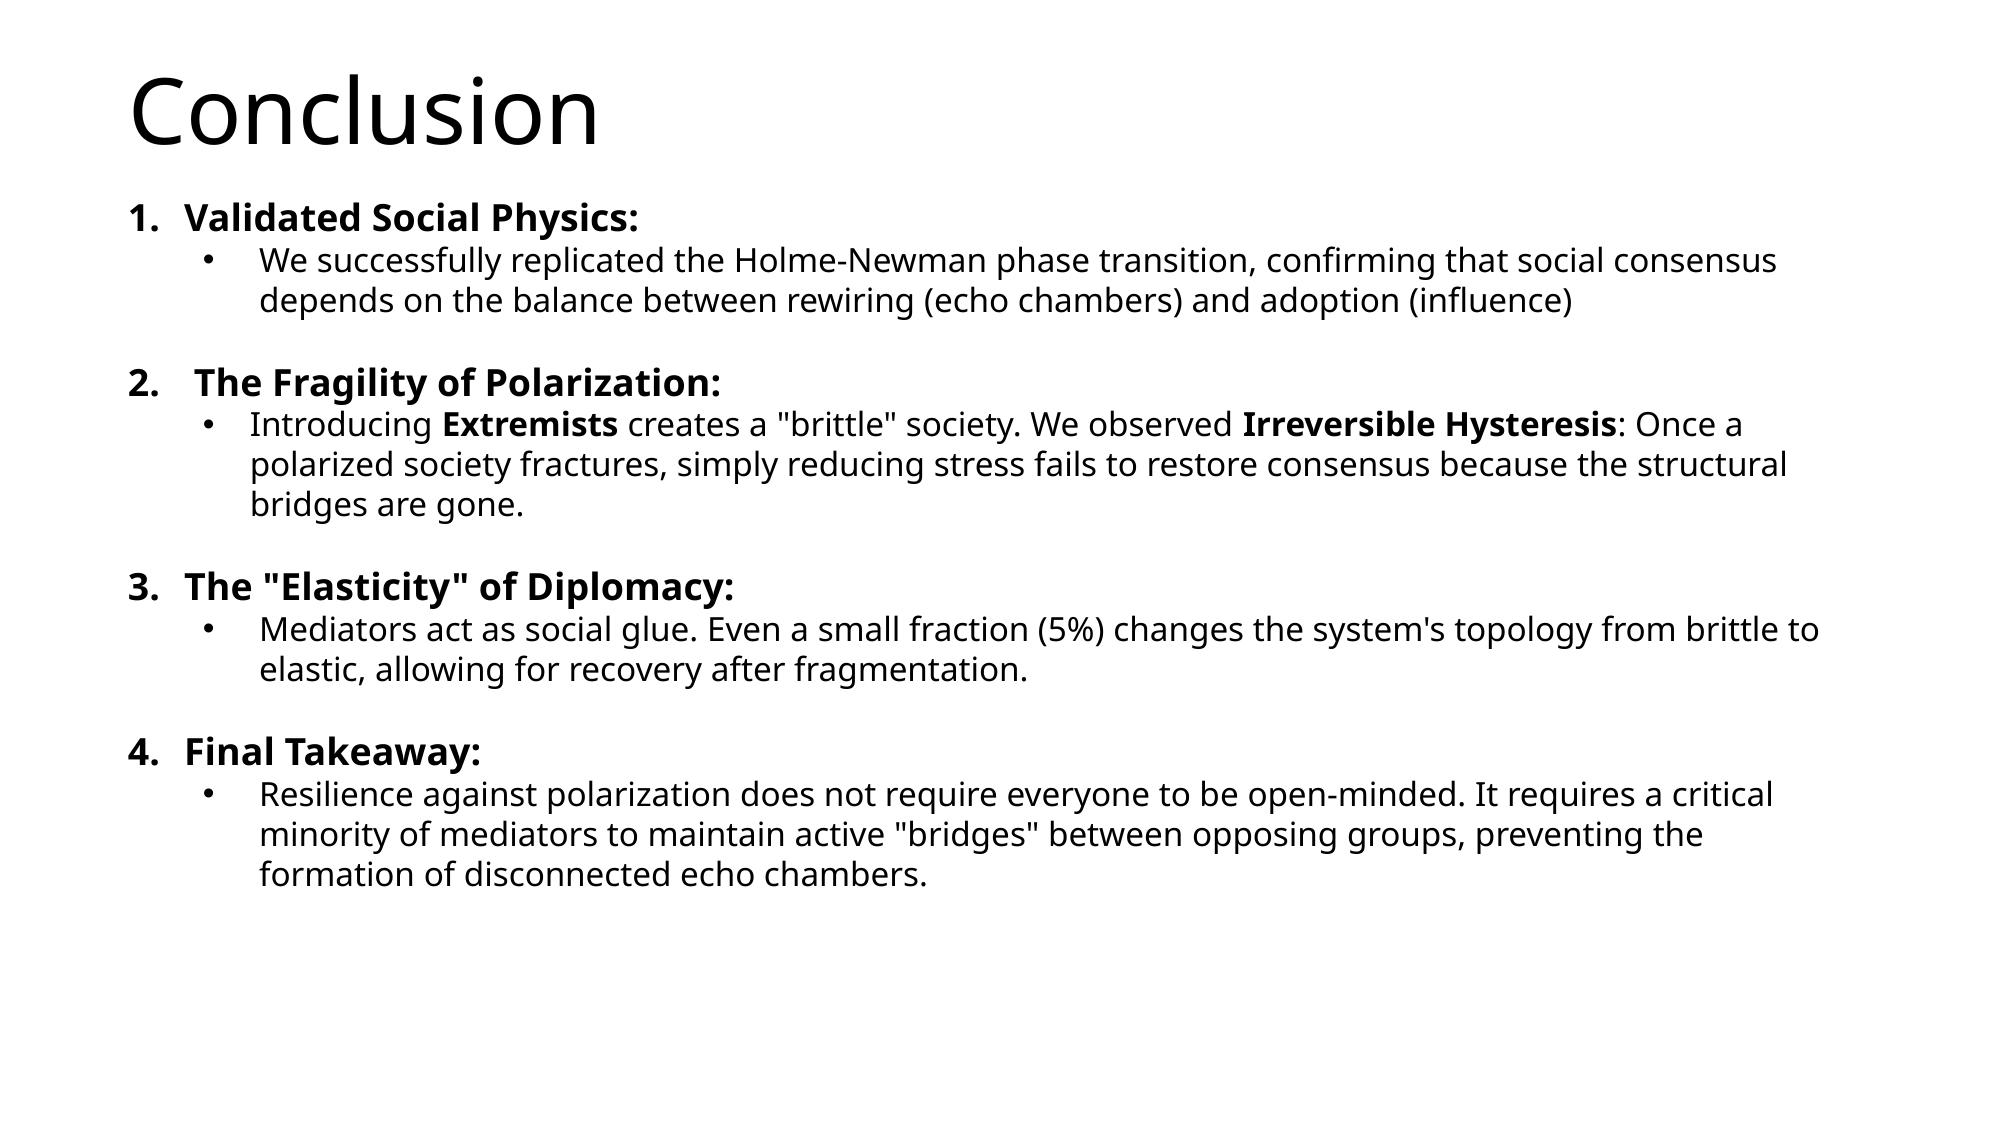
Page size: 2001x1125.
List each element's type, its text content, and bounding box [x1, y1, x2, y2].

text_box Validated Social Physics: We successfully replicated the Holme-Newman phase transition, confirming that social consensus depends on the balance between rewiring (echo chambers) and adoption (influence) The Fragility of Polarization: Introducing Extremists creates a "brittle" society. We observed Irreversible Hysteresis: Once a polarized society fractures, simply reducing stress fails to restore consensus because the structural bridges are gone. The "Elasticity" of Diplomacy: Mediators act as social glue. Even a small fraction (5%) changes the system's topology from brittle to elastic, allowing for recovery after fragmentation. Final Takeaway: Resilience against polarization does not require everyone to be open-minded. It requires a critical minority of mediators to maintain active "bridges" between opposing groups, preventing the formation of disconnected echo chambers. [113, 186, 1859, 901]
title Conclusion [113, 5, 1839, 186]
